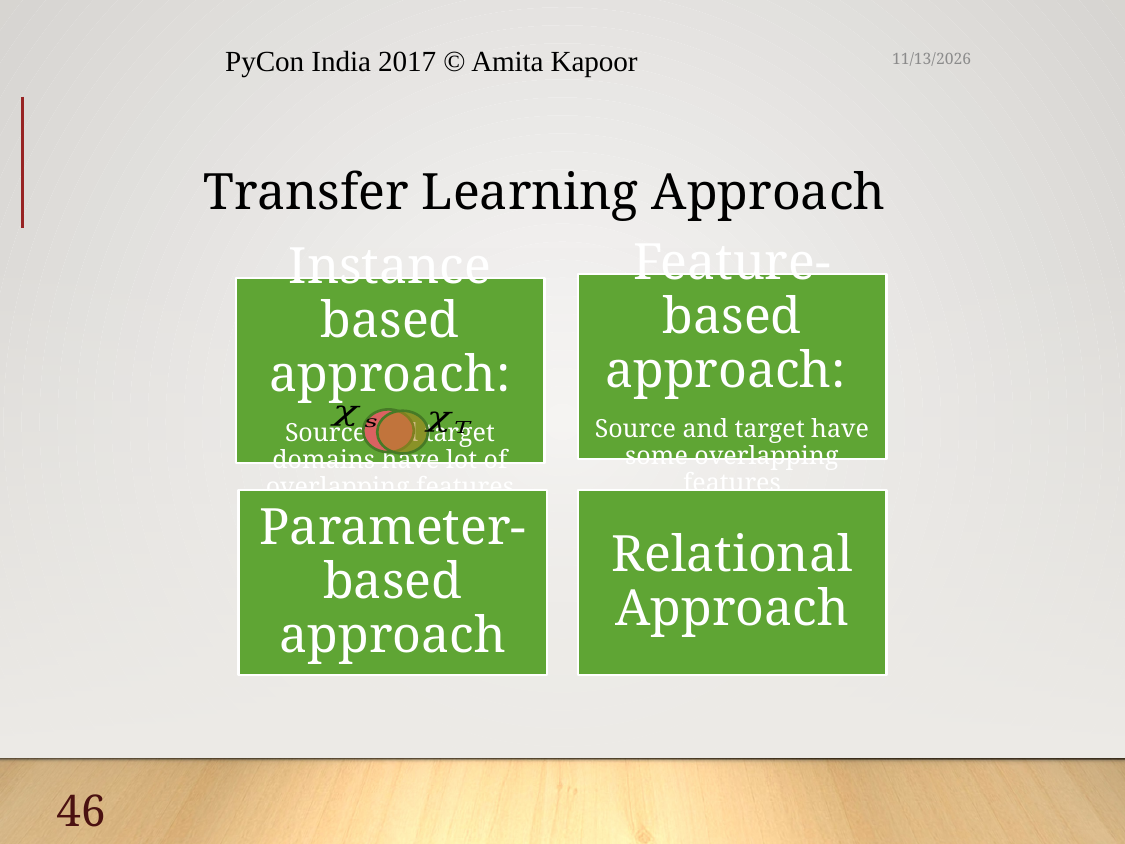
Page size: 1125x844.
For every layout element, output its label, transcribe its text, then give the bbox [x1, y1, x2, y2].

footer PyCon India 2017 © Amita Kapoor [188, 40, 674, 79]
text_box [327, 396, 474, 454]
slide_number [694, 40, 987, 79]
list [77, 273, 1048, 676]
slide_number 46 [22, 775, 121, 838]
title Transfer Learning Approach [188, 98, 987, 229]
picture [0, 758, 1125, 844]
